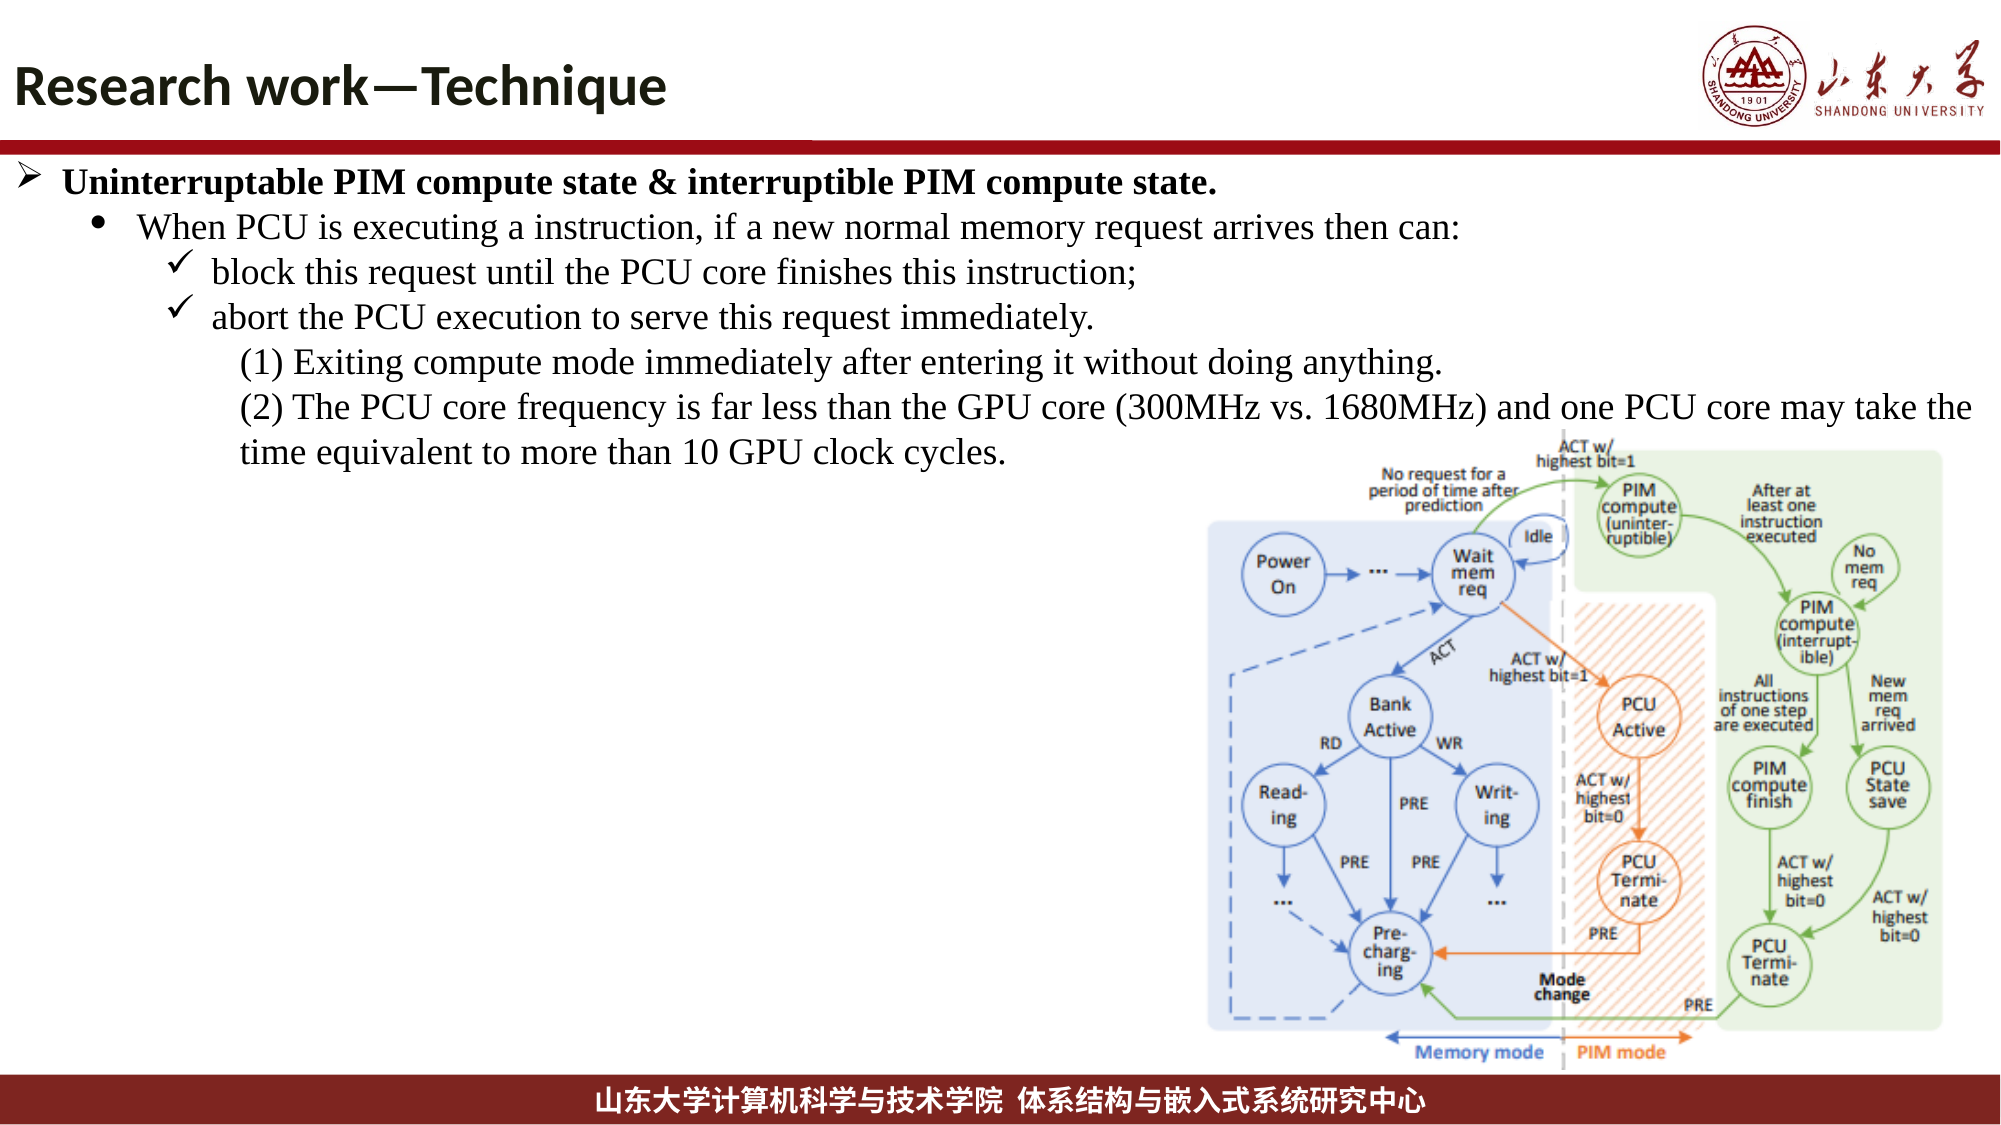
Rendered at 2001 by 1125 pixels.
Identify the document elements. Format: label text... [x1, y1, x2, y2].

text_box Uninterruptable PIM compute state & interruptible PIM compute state. When PCU is executing a instruction, if a new normal memory request arrives then can: block this request until the PCU core finishes this instruction; abort the PCU execution to serve this request immediately. (1) Exiting compute mode immediately after entering it without doing anything. (2) The PCU core frequency is far less than the GPU core (300MHz vs. 1680MHz) and one PCU core may take the time equivalent to more than 10 GPU clock cycles. [0, 149, 2000, 570]
picture [1698, 21, 1985, 130]
picture [1170, 429, 1980, 1070]
title Research work—Technique [0, 48, 1575, 149]
